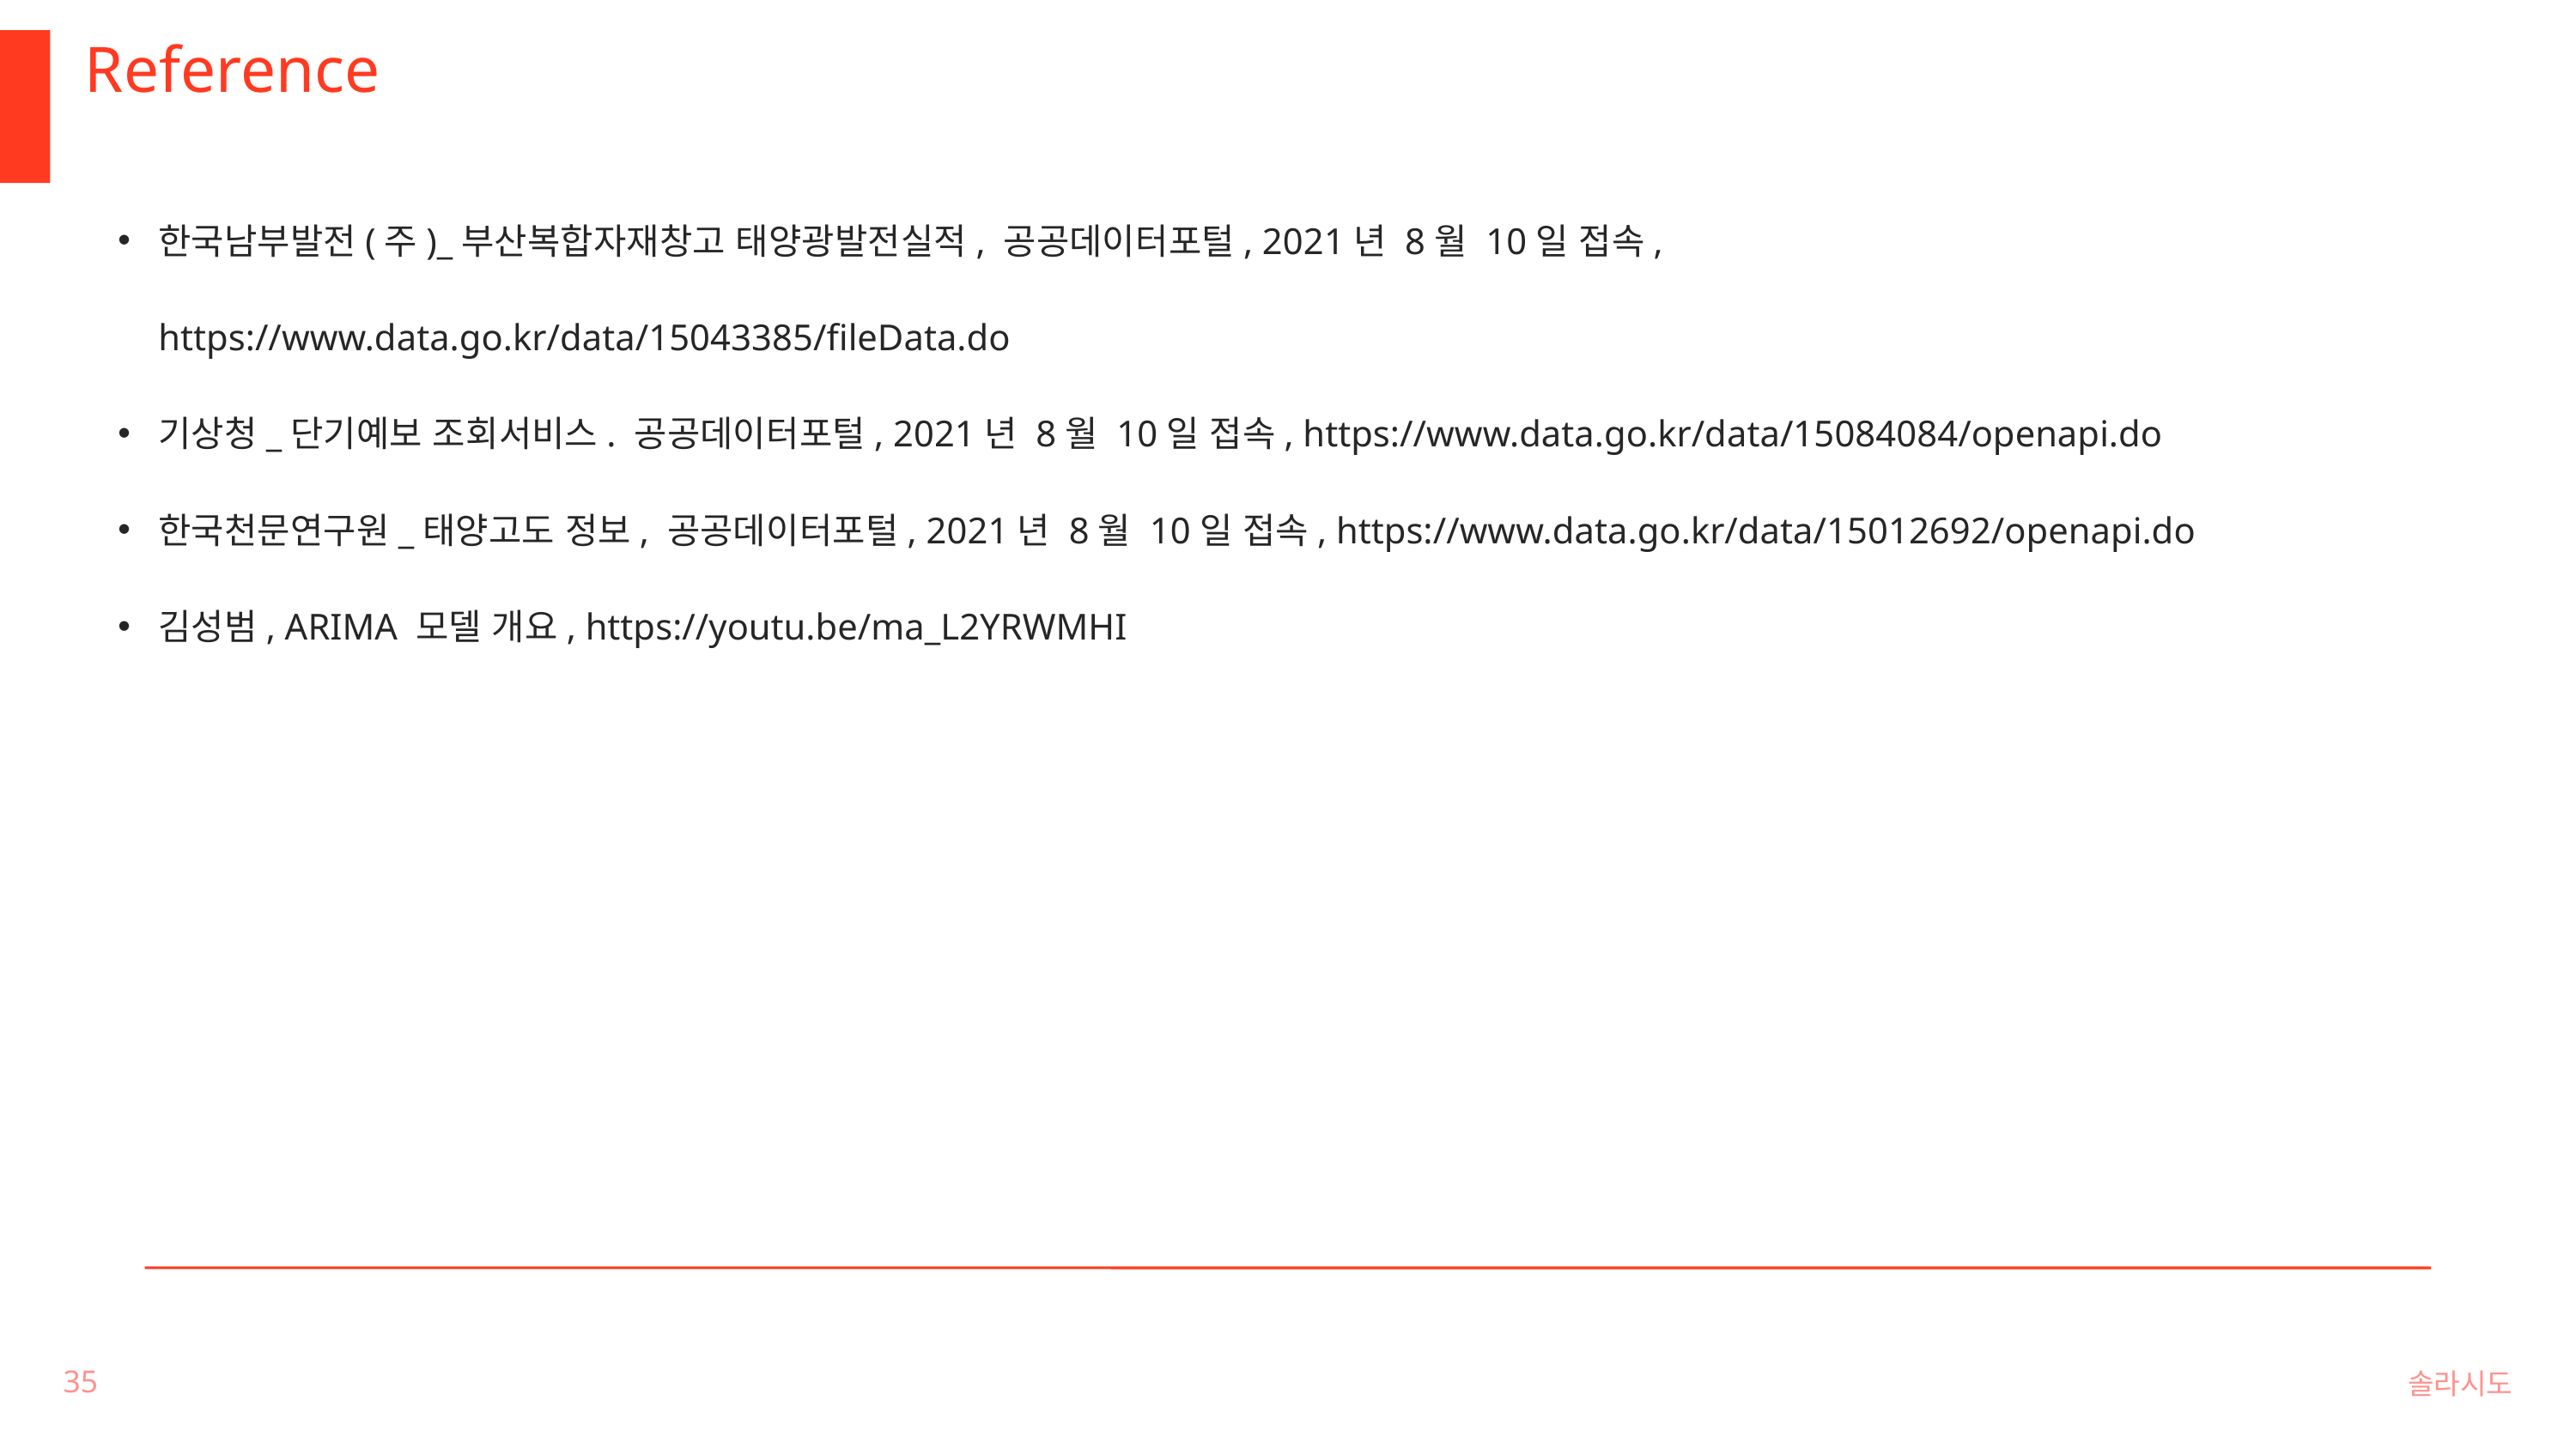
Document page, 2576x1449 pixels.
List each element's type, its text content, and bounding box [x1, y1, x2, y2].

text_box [84, 29, 1682, 172]
footer 솔라시도 [2117, 1357, 2526, 1410]
text_box 한국남부발전(주)_부산복합자재창고 태양광발전실적, 공공데이터포털, 2021년 8월 10일 접속, https://www.data.go.kr/data/15043385/fileData.do 기상청_단기예보 조회서비스. 공공데이터포털, 2021년 8월 10일 접속, https://www.data.go.kr/data/15084084/openapi.do 한국천문연구원_태양고도 정보, 공공데이터포털, 2021년 8월 10일 접속, https://www.data.go.kr/data/15012692/openapi.do 김성범, ARIMA 모델 개요, https://youtu.be/ma_L2YRWMHI [118, 165, 2469, 744]
slide_number 35 [50, 1357, 351, 1410]
